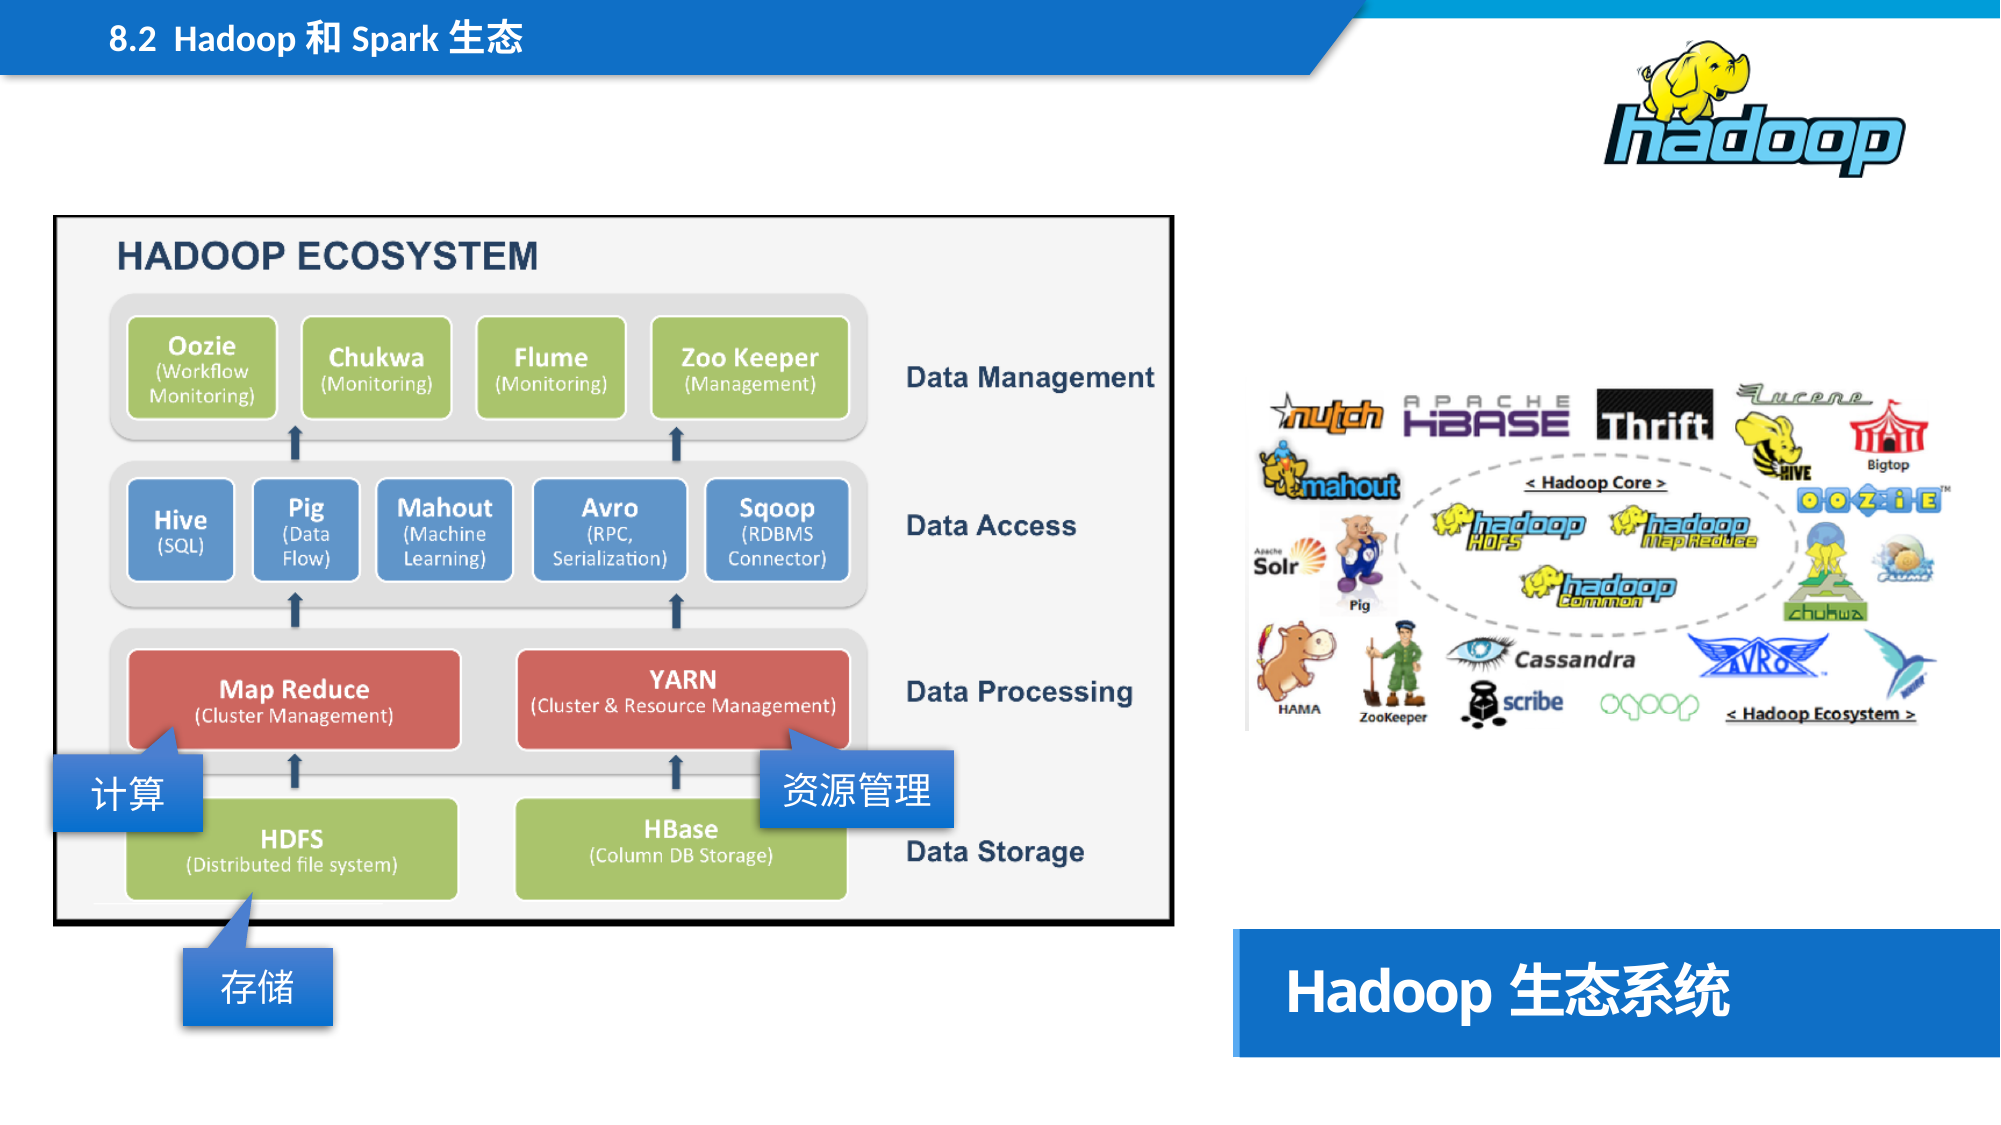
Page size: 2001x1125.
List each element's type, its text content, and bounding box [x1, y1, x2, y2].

list Hadoop生态系统 [1239, 929, 2000, 1058]
list 8.2 Hadoop和Spark生态 [93, 11, 1138, 68]
picture [1599, 39, 1907, 180]
picture [1245, 377, 1953, 731]
picture [53, 215, 1178, 930]
text_box 存储 [182, 930, 333, 1026]
